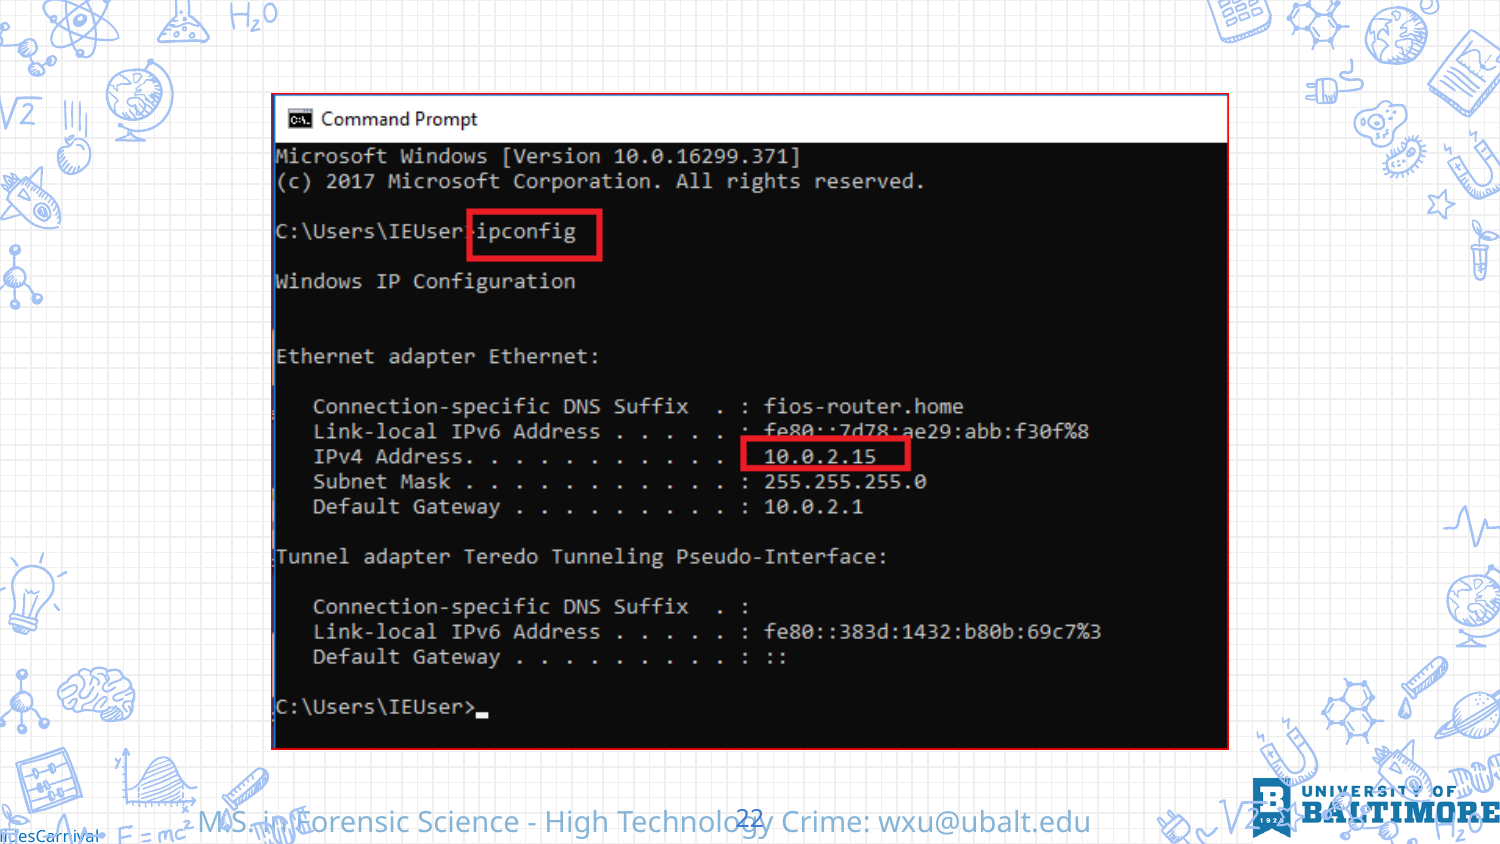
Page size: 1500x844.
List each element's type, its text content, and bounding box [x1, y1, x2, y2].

picture [1408, 786, 1417, 792]
picture [1375, 780, 1390, 791]
picture [1381, 771, 1421, 792]
picture [1479, 779, 1483, 790]
picture [1481, 771, 1489, 788]
picture [1471, 771, 1479, 786]
slide_number 22 [705, 796, 795, 844]
picture [1388, 823, 1396, 835]
picture [1253, 771, 1500, 844]
picture [1283, 771, 1308, 783]
picture [271, 93, 1229, 751]
picture [1354, 819, 1361, 827]
picture [1342, 796, 1349, 806]
picture [1405, 773, 1430, 800]
